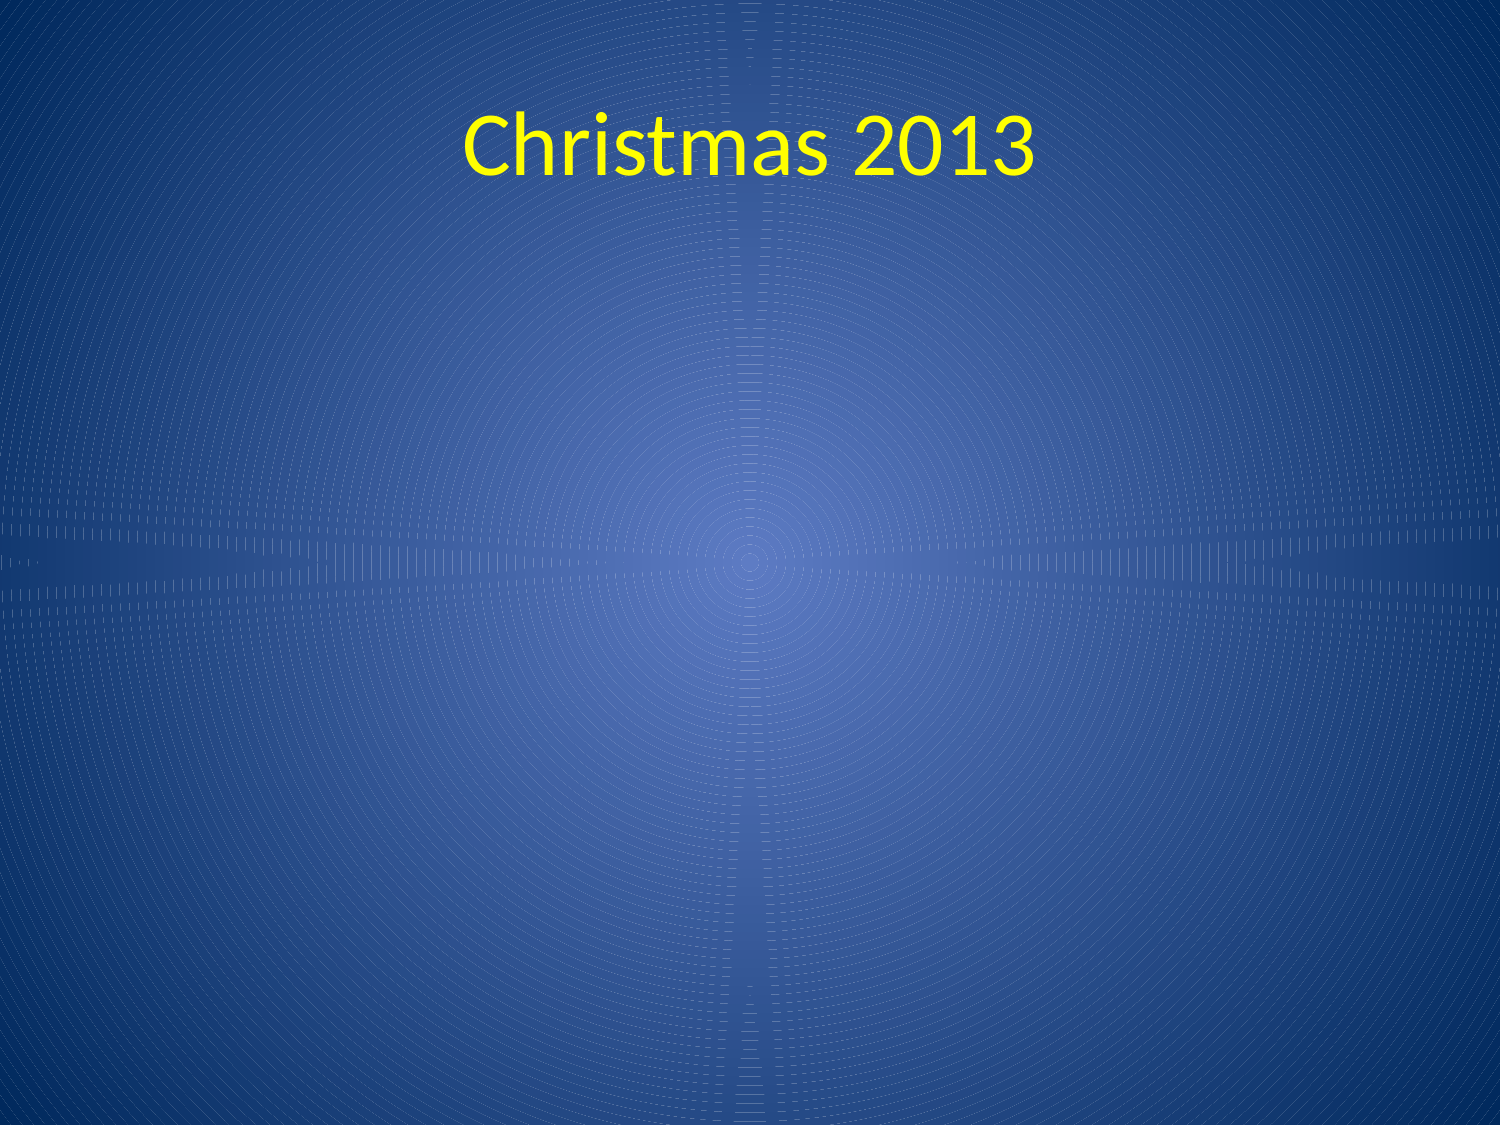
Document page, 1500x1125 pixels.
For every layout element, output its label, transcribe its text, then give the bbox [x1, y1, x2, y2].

title Christmas 2013 [75, 45, 1425, 233]
